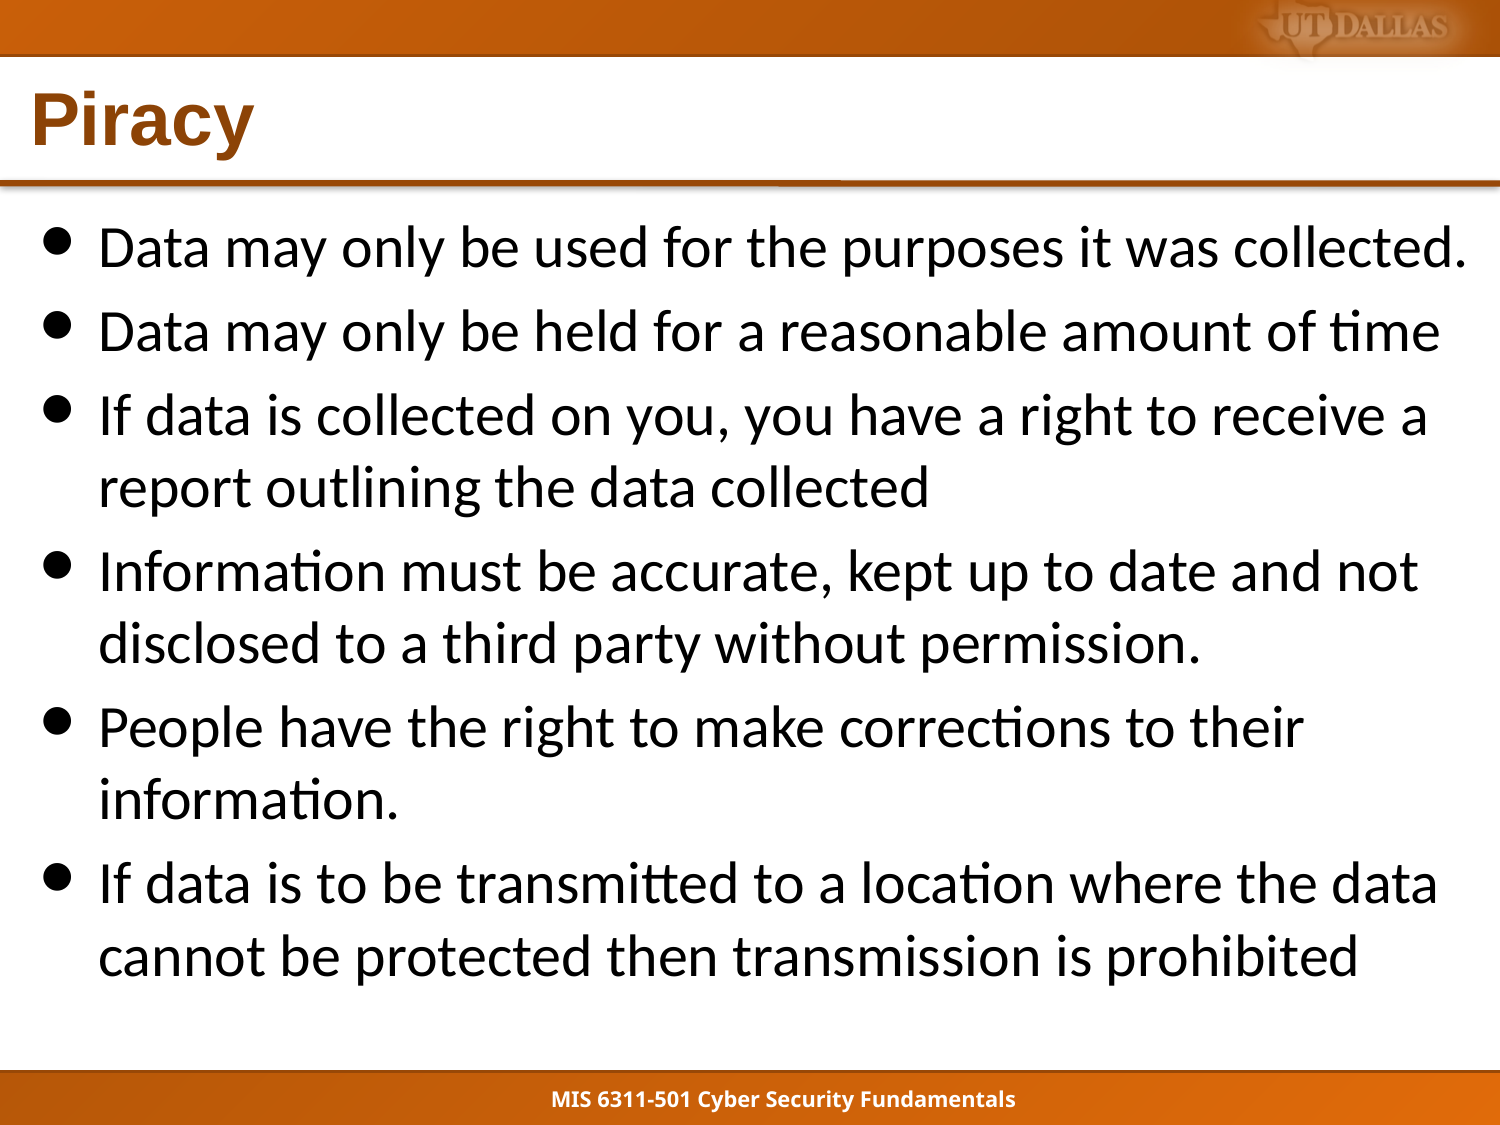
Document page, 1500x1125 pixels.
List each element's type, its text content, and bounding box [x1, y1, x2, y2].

list Data may only be used for the purposes it was collected. Data may only be held for a reasonable amount of time If data is collected on you, you have a right to receive a report outlining the data collected Information must be accurate, kept up to date and not disclosed to a third party without permission. People have the right to make corrections to their information. If data is to be transmitted to a location where the data cannot be protected then transmission is prohibited [24, 199, 1500, 1077]
title Piracy [0, 64, 1500, 178]
picture [1218, 0, 1500, 64]
